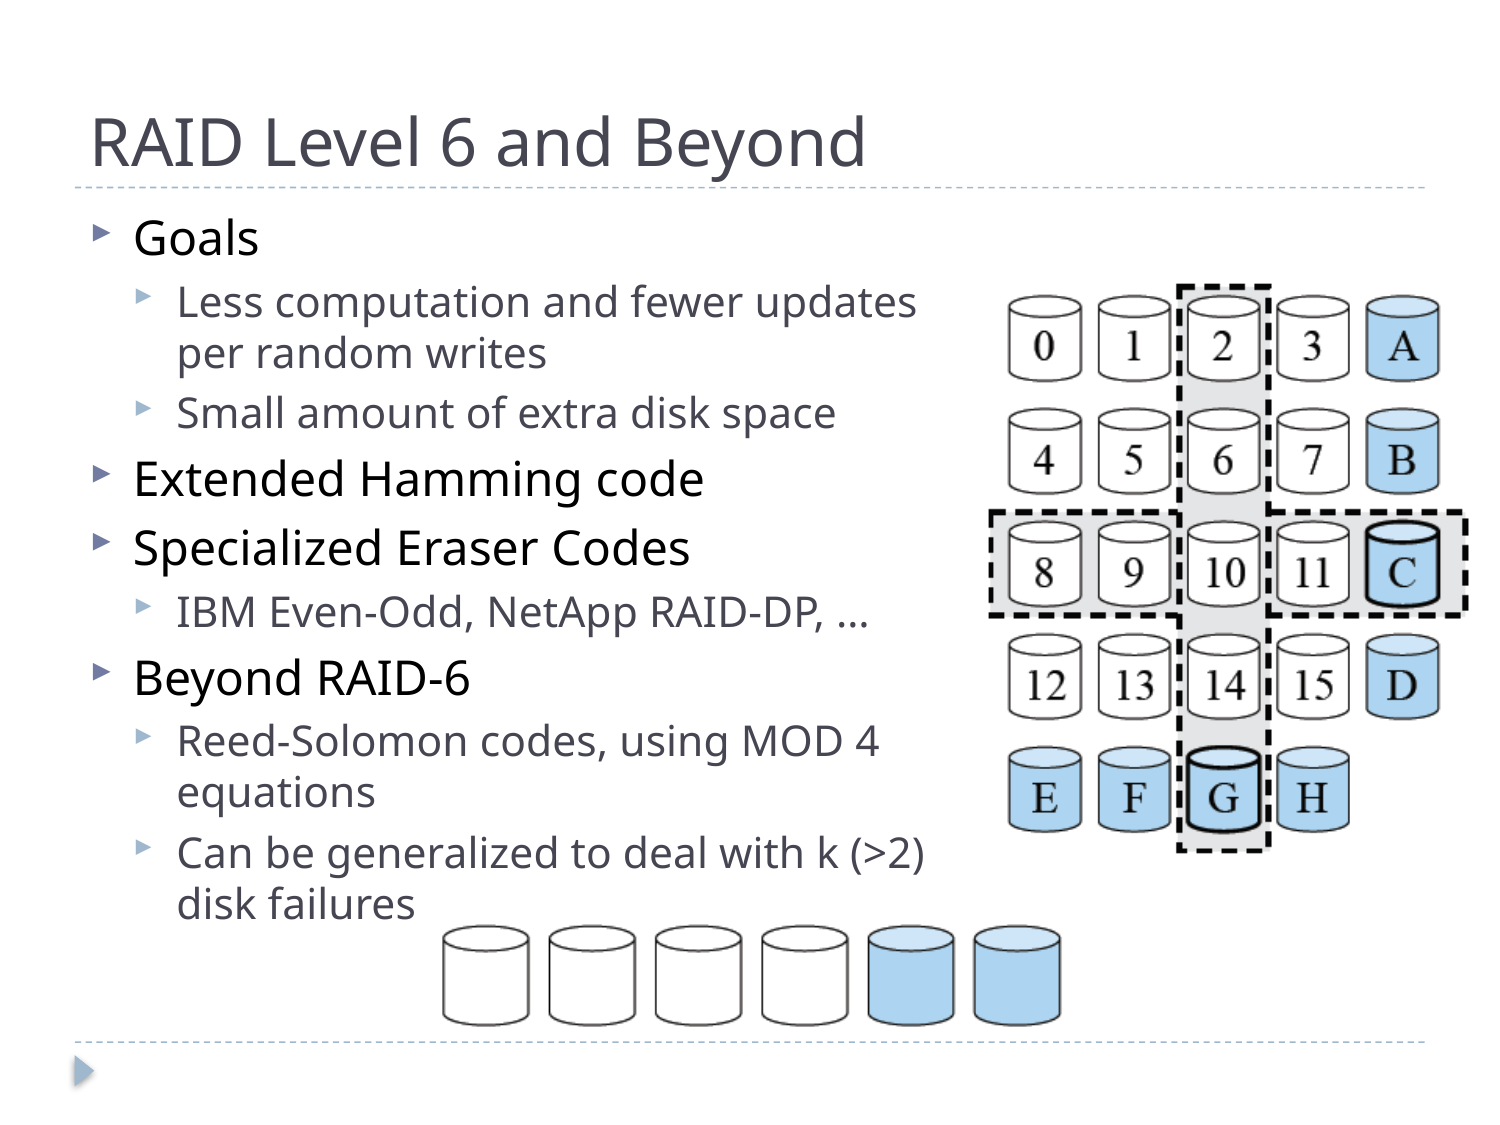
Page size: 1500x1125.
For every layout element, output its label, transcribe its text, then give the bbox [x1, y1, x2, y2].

picture [977, 259, 1476, 866]
picture [427, 912, 1073, 1038]
list Goals Less computation and fewer updates per random writes Small amount of extra disk space Extended Hamming code Specialized Eraser Codes IBM Even-Odd, NetApp RAID-DP, … Beyond RAID-6 Reed-Solomon codes, using MOD 4 equations Can be generalized to deal with k (>2) disk failures [75, 200, 963, 938]
title RAID Level 6 and Beyond [75, 24, 1425, 188]
